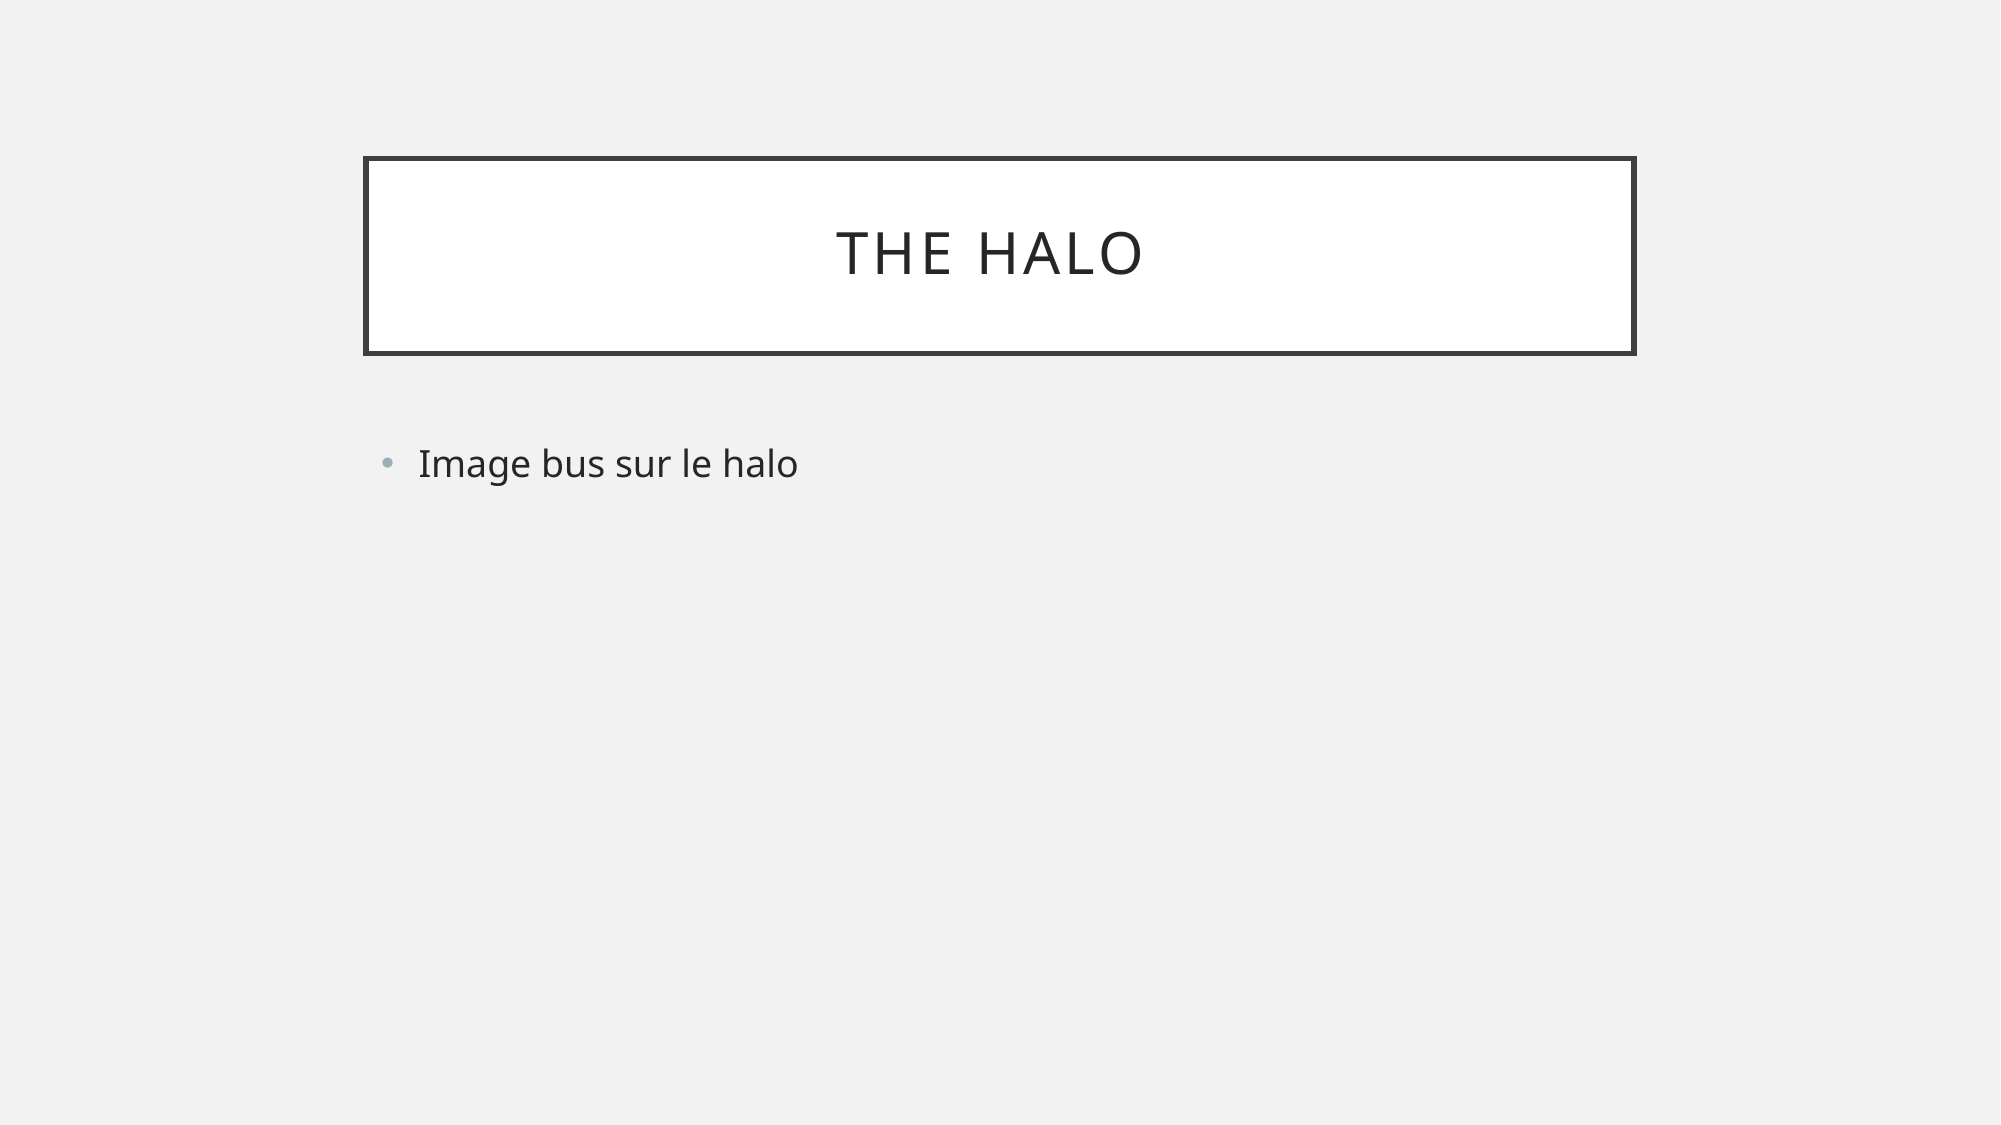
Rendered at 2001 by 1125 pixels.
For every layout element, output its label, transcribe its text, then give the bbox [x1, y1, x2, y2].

list Image bus sur le halo [366, 432, 1634, 942]
title ThE halo [363, 156, 1637, 356]
